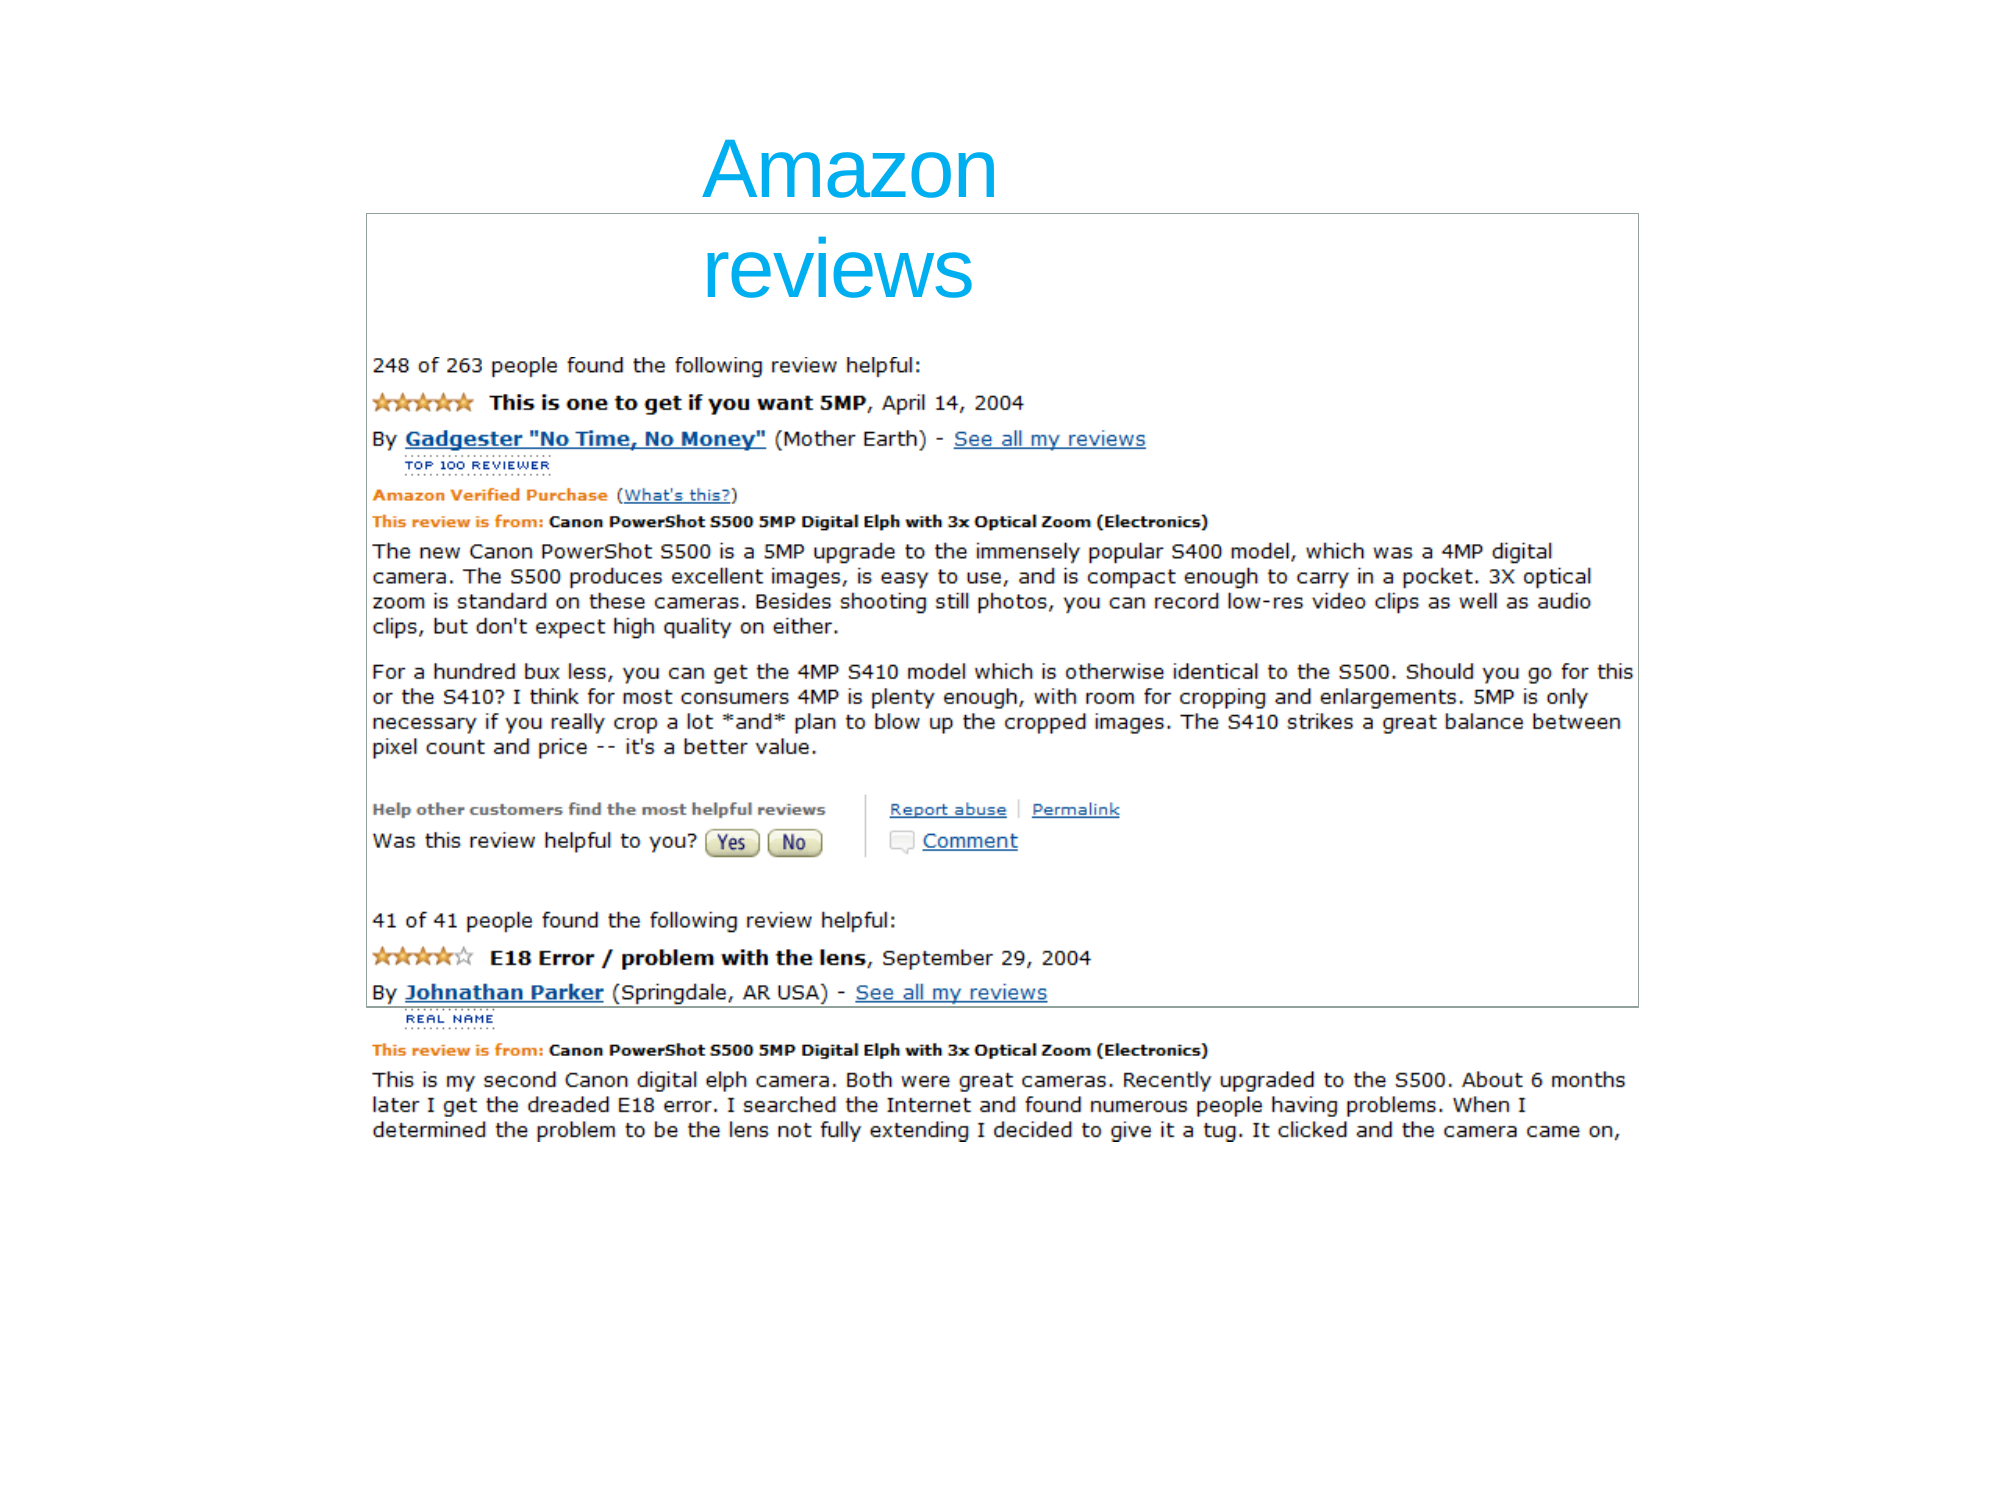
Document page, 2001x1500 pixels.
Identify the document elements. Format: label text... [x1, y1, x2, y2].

title Amazon reviews [700, 111, 1293, 211]
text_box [365, 212, 1640, 1142]
